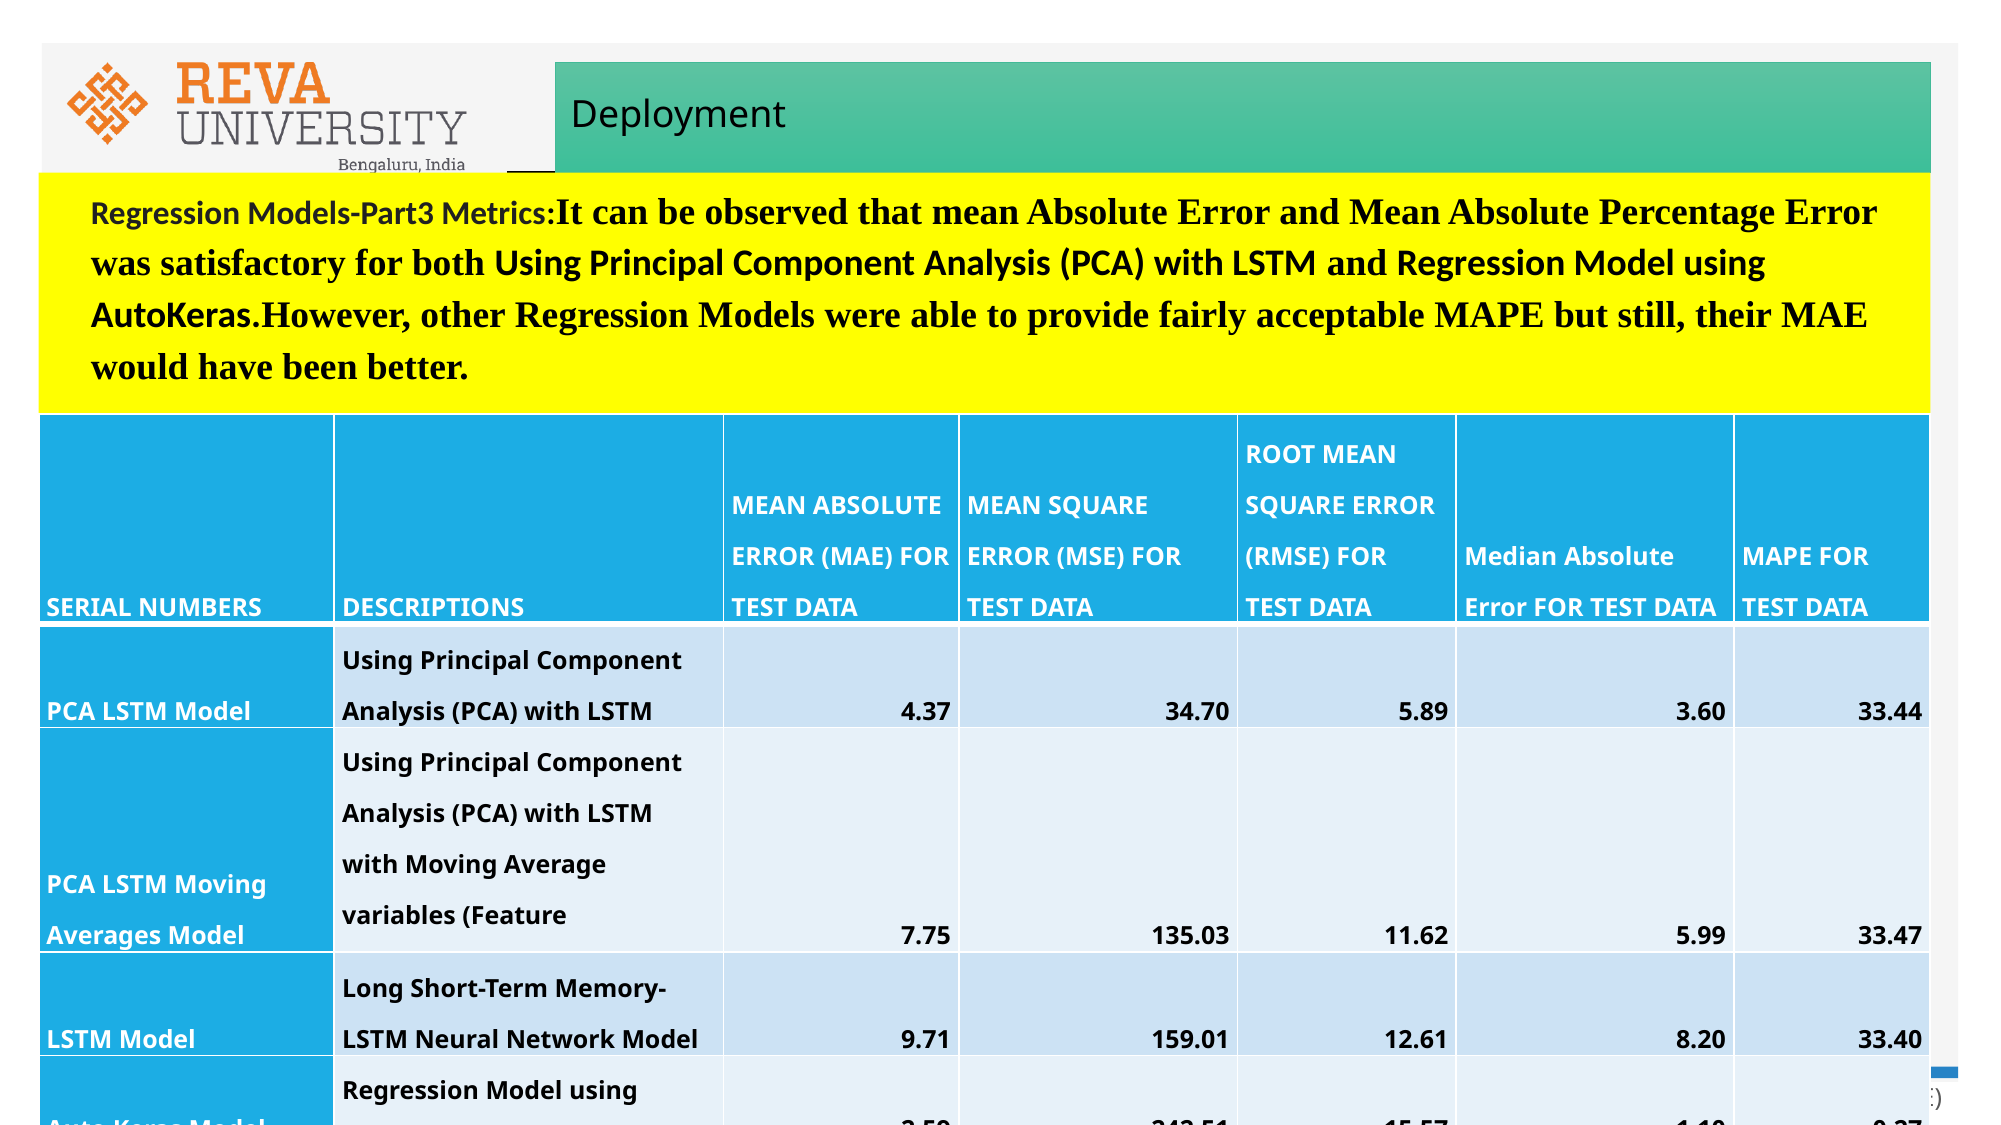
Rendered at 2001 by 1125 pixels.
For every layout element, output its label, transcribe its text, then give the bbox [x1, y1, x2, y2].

table_cell PCA LSTM Moving Averages Model [40, 728, 333, 951]
table_cell 7.75 [724, 728, 958, 951]
table_cell 0.27 [1735, 1056, 1929, 1125]
table_cell 11.62 [1238, 728, 1455, 951]
table_cell Using Principal Component Analysis (PCA) with LSTM [335, 627, 723, 727]
table_cell 3.60 [1457, 627, 1733, 727]
table_cell PCA LSTM Model [40, 627, 333, 727]
table_cell 12.61 [1238, 953, 1455, 1055]
table_cell 5.99 [1457, 728, 1733, 951]
table_header MEAN SQUARE ERROR (MSE) FOR TEST DATA [960, 415, 1237, 621]
table_header Median Absolute Error FOR TEST DATA [1457, 415, 1733, 621]
table_header MEAN ABSOLUTE ERROR (MAE) FOR TEST DATA [724, 415, 958, 621]
table_header DESCRIPTIONS [335, 415, 723, 621]
table_cell LSTM Model [40, 953, 333, 1055]
table_cell 242.51 [960, 1056, 1237, 1125]
table_cell 34.70 [960, 627, 1237, 727]
table_cell 33.47 [1735, 728, 1929, 951]
title Deployment [555, 62, 1931, 172]
table_cell 135.03 [960, 728, 1237, 951]
table_cell 8.20 [1457, 953, 1733, 1055]
table_cell Regression Model using AutoKeras [335, 1056, 723, 1125]
table_cell 4.37 [724, 627, 958, 727]
table_cell Using Principal Component Analysis (PCA) with LSTM with Moving Average variables (Feature Engineering) [335, 728, 723, 951]
table_header SERIAL NUMBERS [40, 415, 333, 621]
table_header MAPE FOR TEST DATA [1735, 415, 1929, 621]
table_header ROOT MEAN SQUARE ERROR (RMSE) FOR TEST DATA [1238, 415, 1455, 621]
table_cell Long Short-Term Memory-LSTM Neural Network Model [335, 953, 723, 1055]
table_cell 33.40 [1735, 953, 1929, 1055]
table_cell 5.89 [1238, 627, 1455, 727]
table_cell 33.44 [1735, 627, 1929, 727]
text_box Regression Models-Part3 Metrics:It can be observed that mean Absolute Error and Mean Absolute Percentage Error was satisfactory for both Using Principal Component Analysis (PCA) with LSTM and Regression Model using AutoKeras.However, other Regression Models were able to provide fairly acceptable MAPE but still, their MAE would have been better. [38, 172, 1931, 413]
table_cell Auto Keras Model [40, 1056, 333, 1125]
table_cell 1.10 [1457, 1056, 1733, 1125]
table_cell 159.01 [960, 953, 1237, 1055]
table_cell 15.57 [1238, 1056, 1455, 1125]
table_cell 9.71 [724, 953, 958, 1055]
table_cell 2.59 [724, 1056, 958, 1125]
picture [65, 62, 467, 172]
